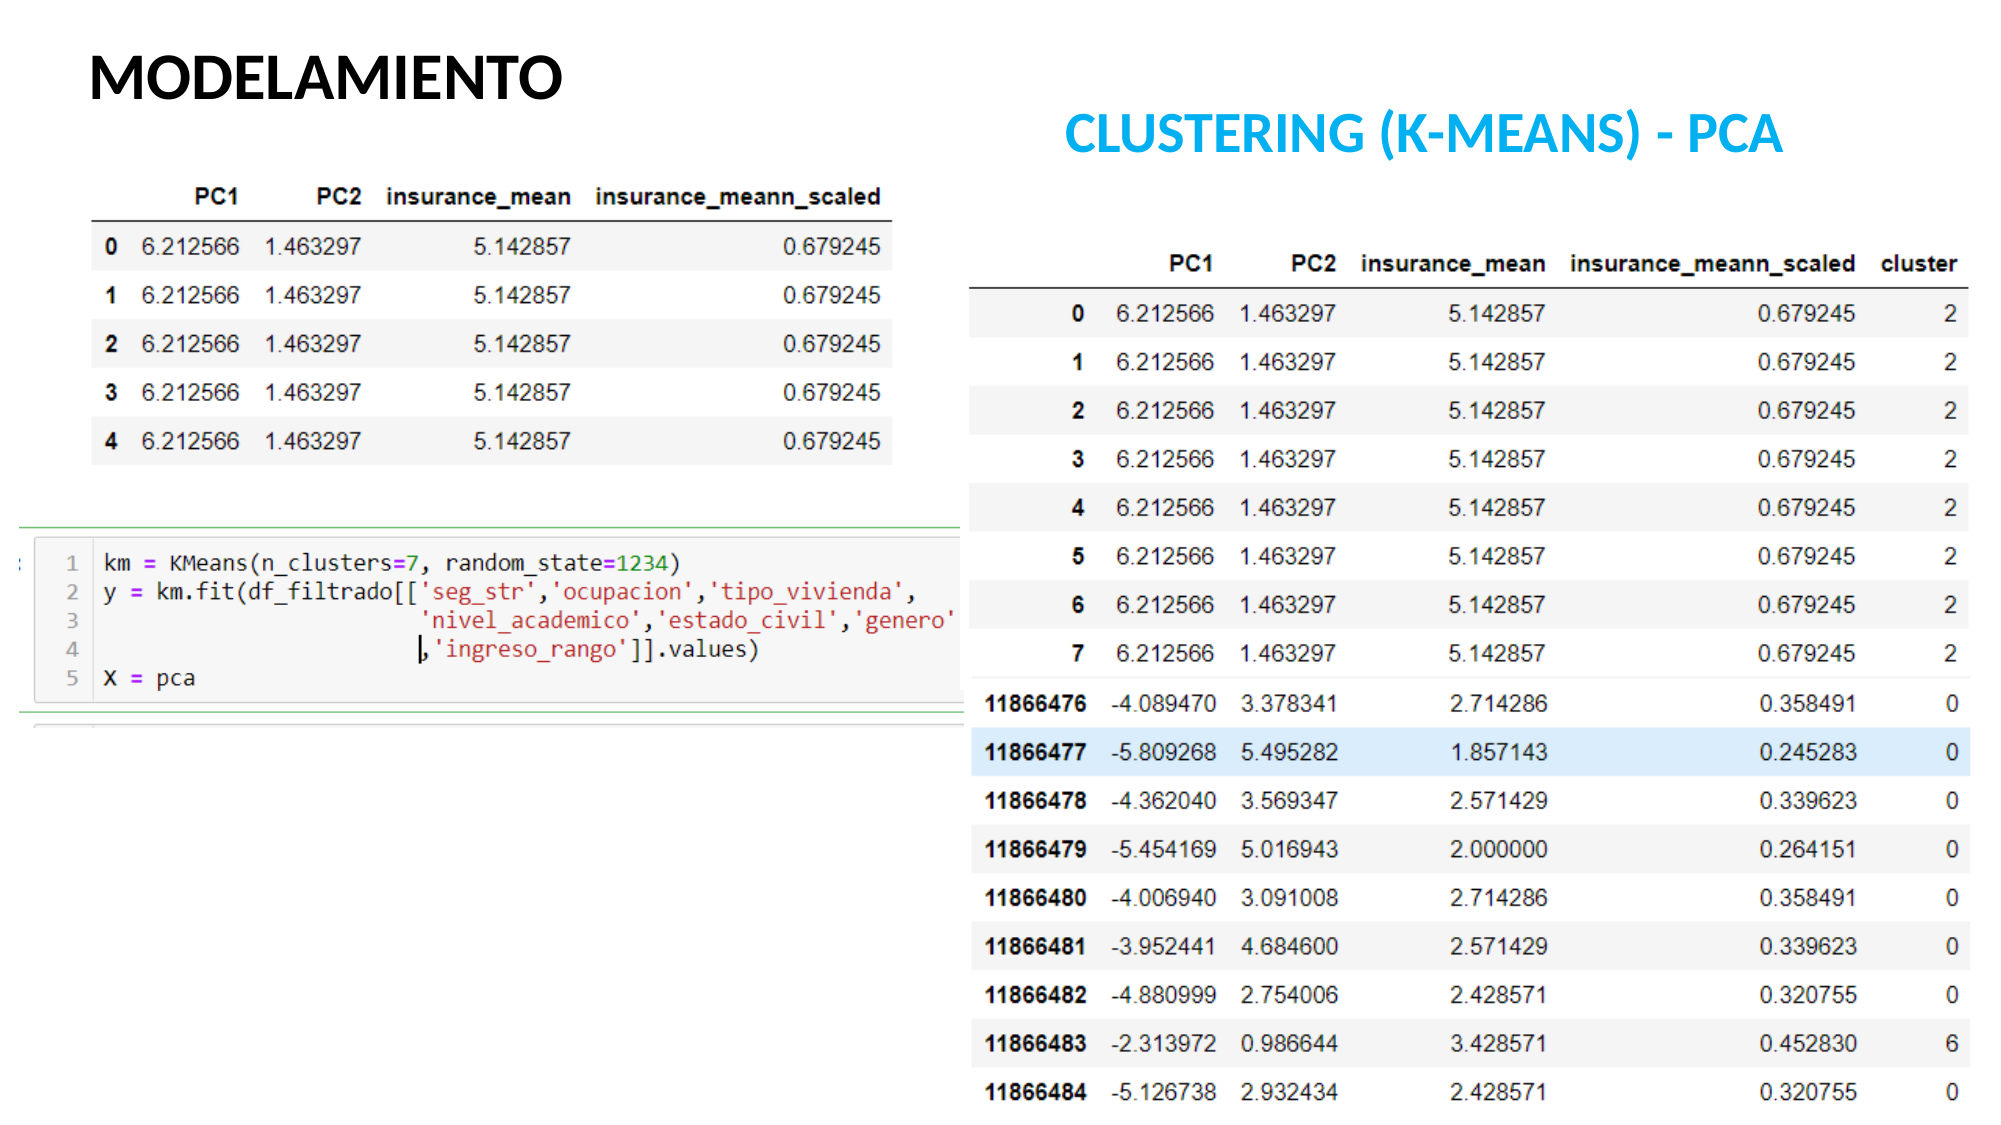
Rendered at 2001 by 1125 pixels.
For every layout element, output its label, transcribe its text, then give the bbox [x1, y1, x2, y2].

text_box MODELAMIENTO [44, 26, 608, 121]
picture [19, 242, 2000, 1113]
text_box CLUSTERING (K-MEANS) - PCA [975, 86, 1871, 172]
picture [87, 164, 908, 481]
